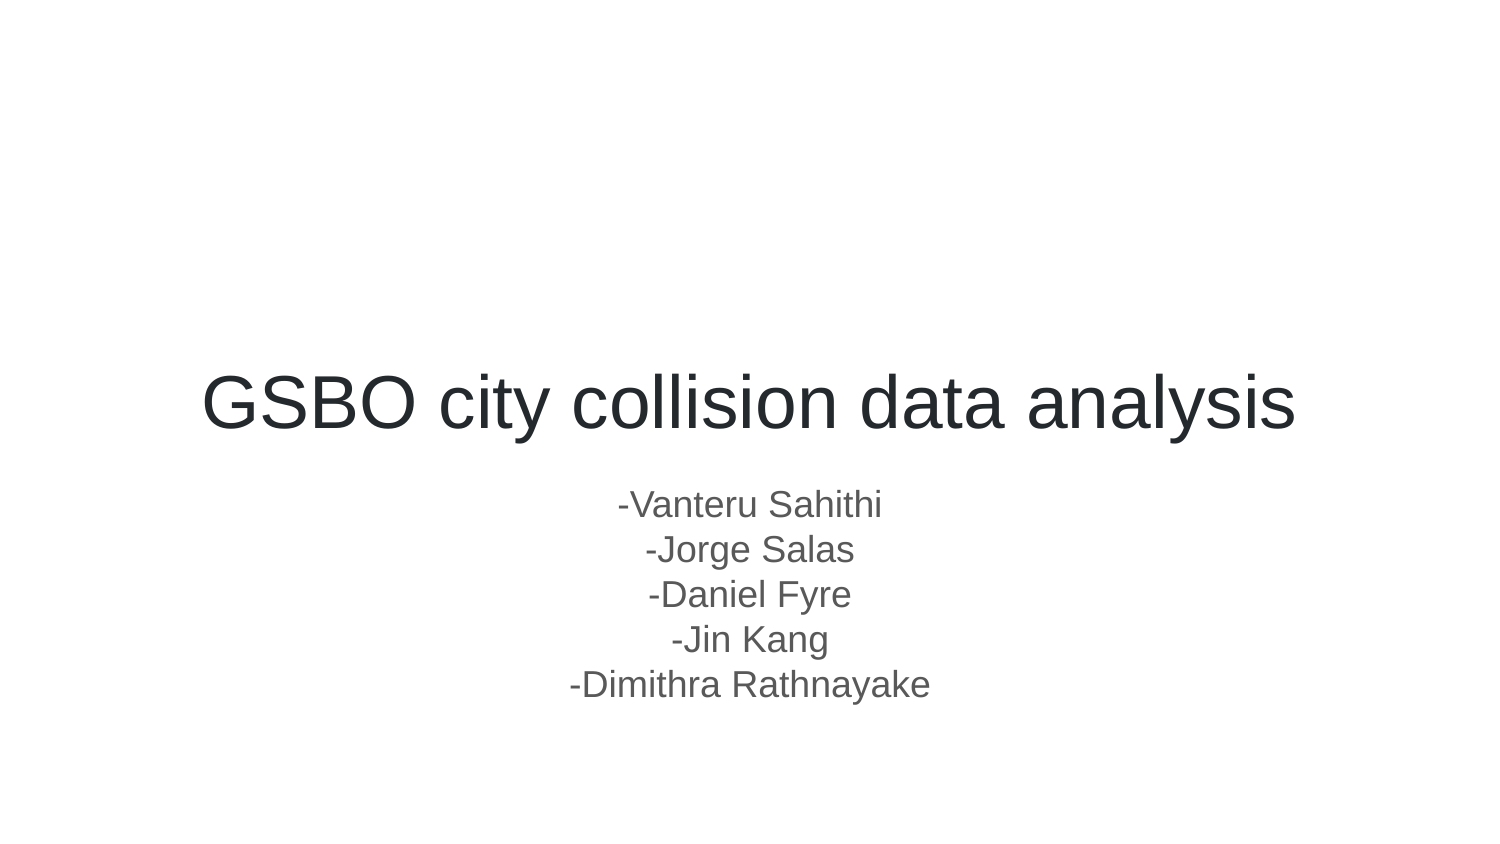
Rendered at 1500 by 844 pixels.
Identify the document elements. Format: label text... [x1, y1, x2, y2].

subtitle -Vanteru Sahithi -Jorge Salas -Daniel Fyre -Jin Kang -Dimithra Rathnayake [51, 464, 1449, 757]
title GSBO city collision data analysis [51, 122, 1449, 459]
